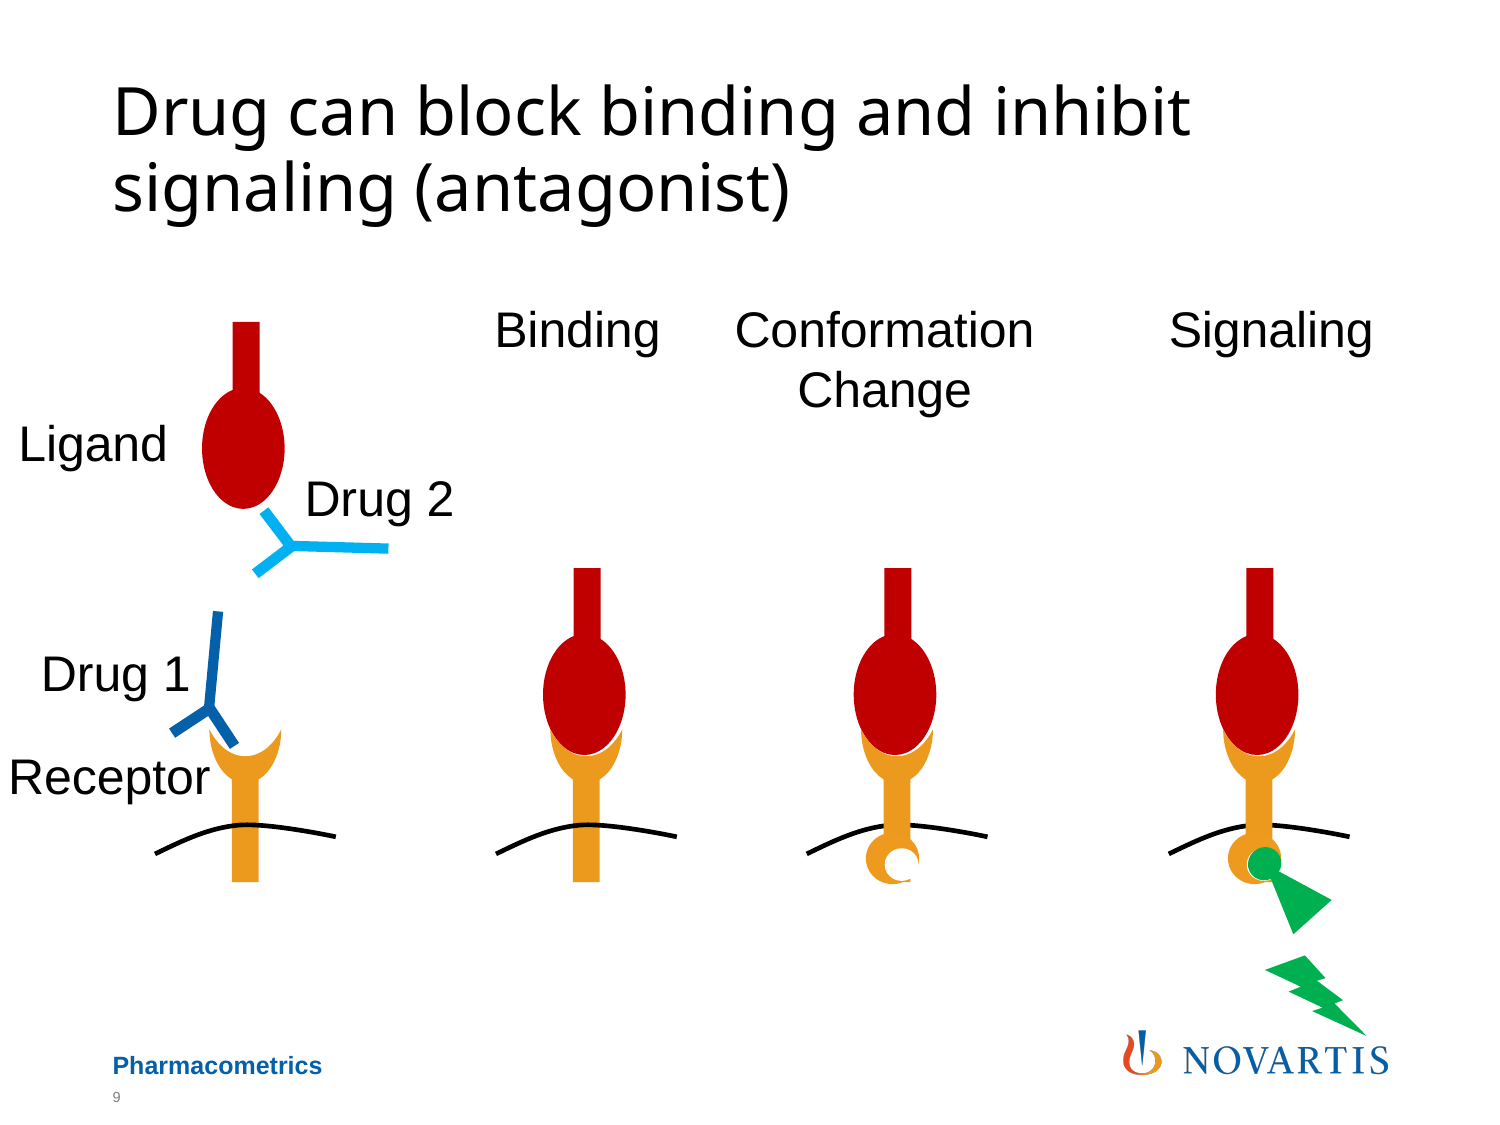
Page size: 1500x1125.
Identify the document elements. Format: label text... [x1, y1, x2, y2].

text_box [153, 626, 234, 761]
slide_number 9 [112, 1087, 150, 1125]
text_box [1169, 830, 1222, 855]
text_box [664, 833, 676, 838]
text_box [323, 833, 335, 838]
text_box [155, 843, 263, 855]
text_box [801, 619, 990, 704]
text_box Drug 2 [289, 459, 470, 534]
text_box Signaling [1153, 289, 1389, 365]
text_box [490, 619, 679, 704]
text_box Receptor [0, 737, 226, 813]
title Drug can block binding and inhibit signaling (antagonist) [112, 75, 1388, 233]
text_box [1263, 954, 1368, 1038]
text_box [264, 462, 345, 597]
text_box Ligand [3, 404, 184, 479]
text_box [509, 769, 664, 843]
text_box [860, 728, 934, 885]
text_box Binding [479, 289, 676, 365]
text_box [934, 826, 987, 842]
picture [1120, 1027, 1391, 1078]
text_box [1256, 839, 1310, 929]
text_box [1296, 826, 1349, 840]
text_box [168, 769, 323, 843]
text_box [1163, 619, 1352, 704]
text_box Drug 1 [26, 634, 153, 709]
text_box [496, 843, 604, 855]
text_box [1222, 728, 1296, 885]
text_box Conformation Change [719, 289, 1050, 425]
text_box [807, 830, 860, 855]
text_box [149, 373, 338, 458]
